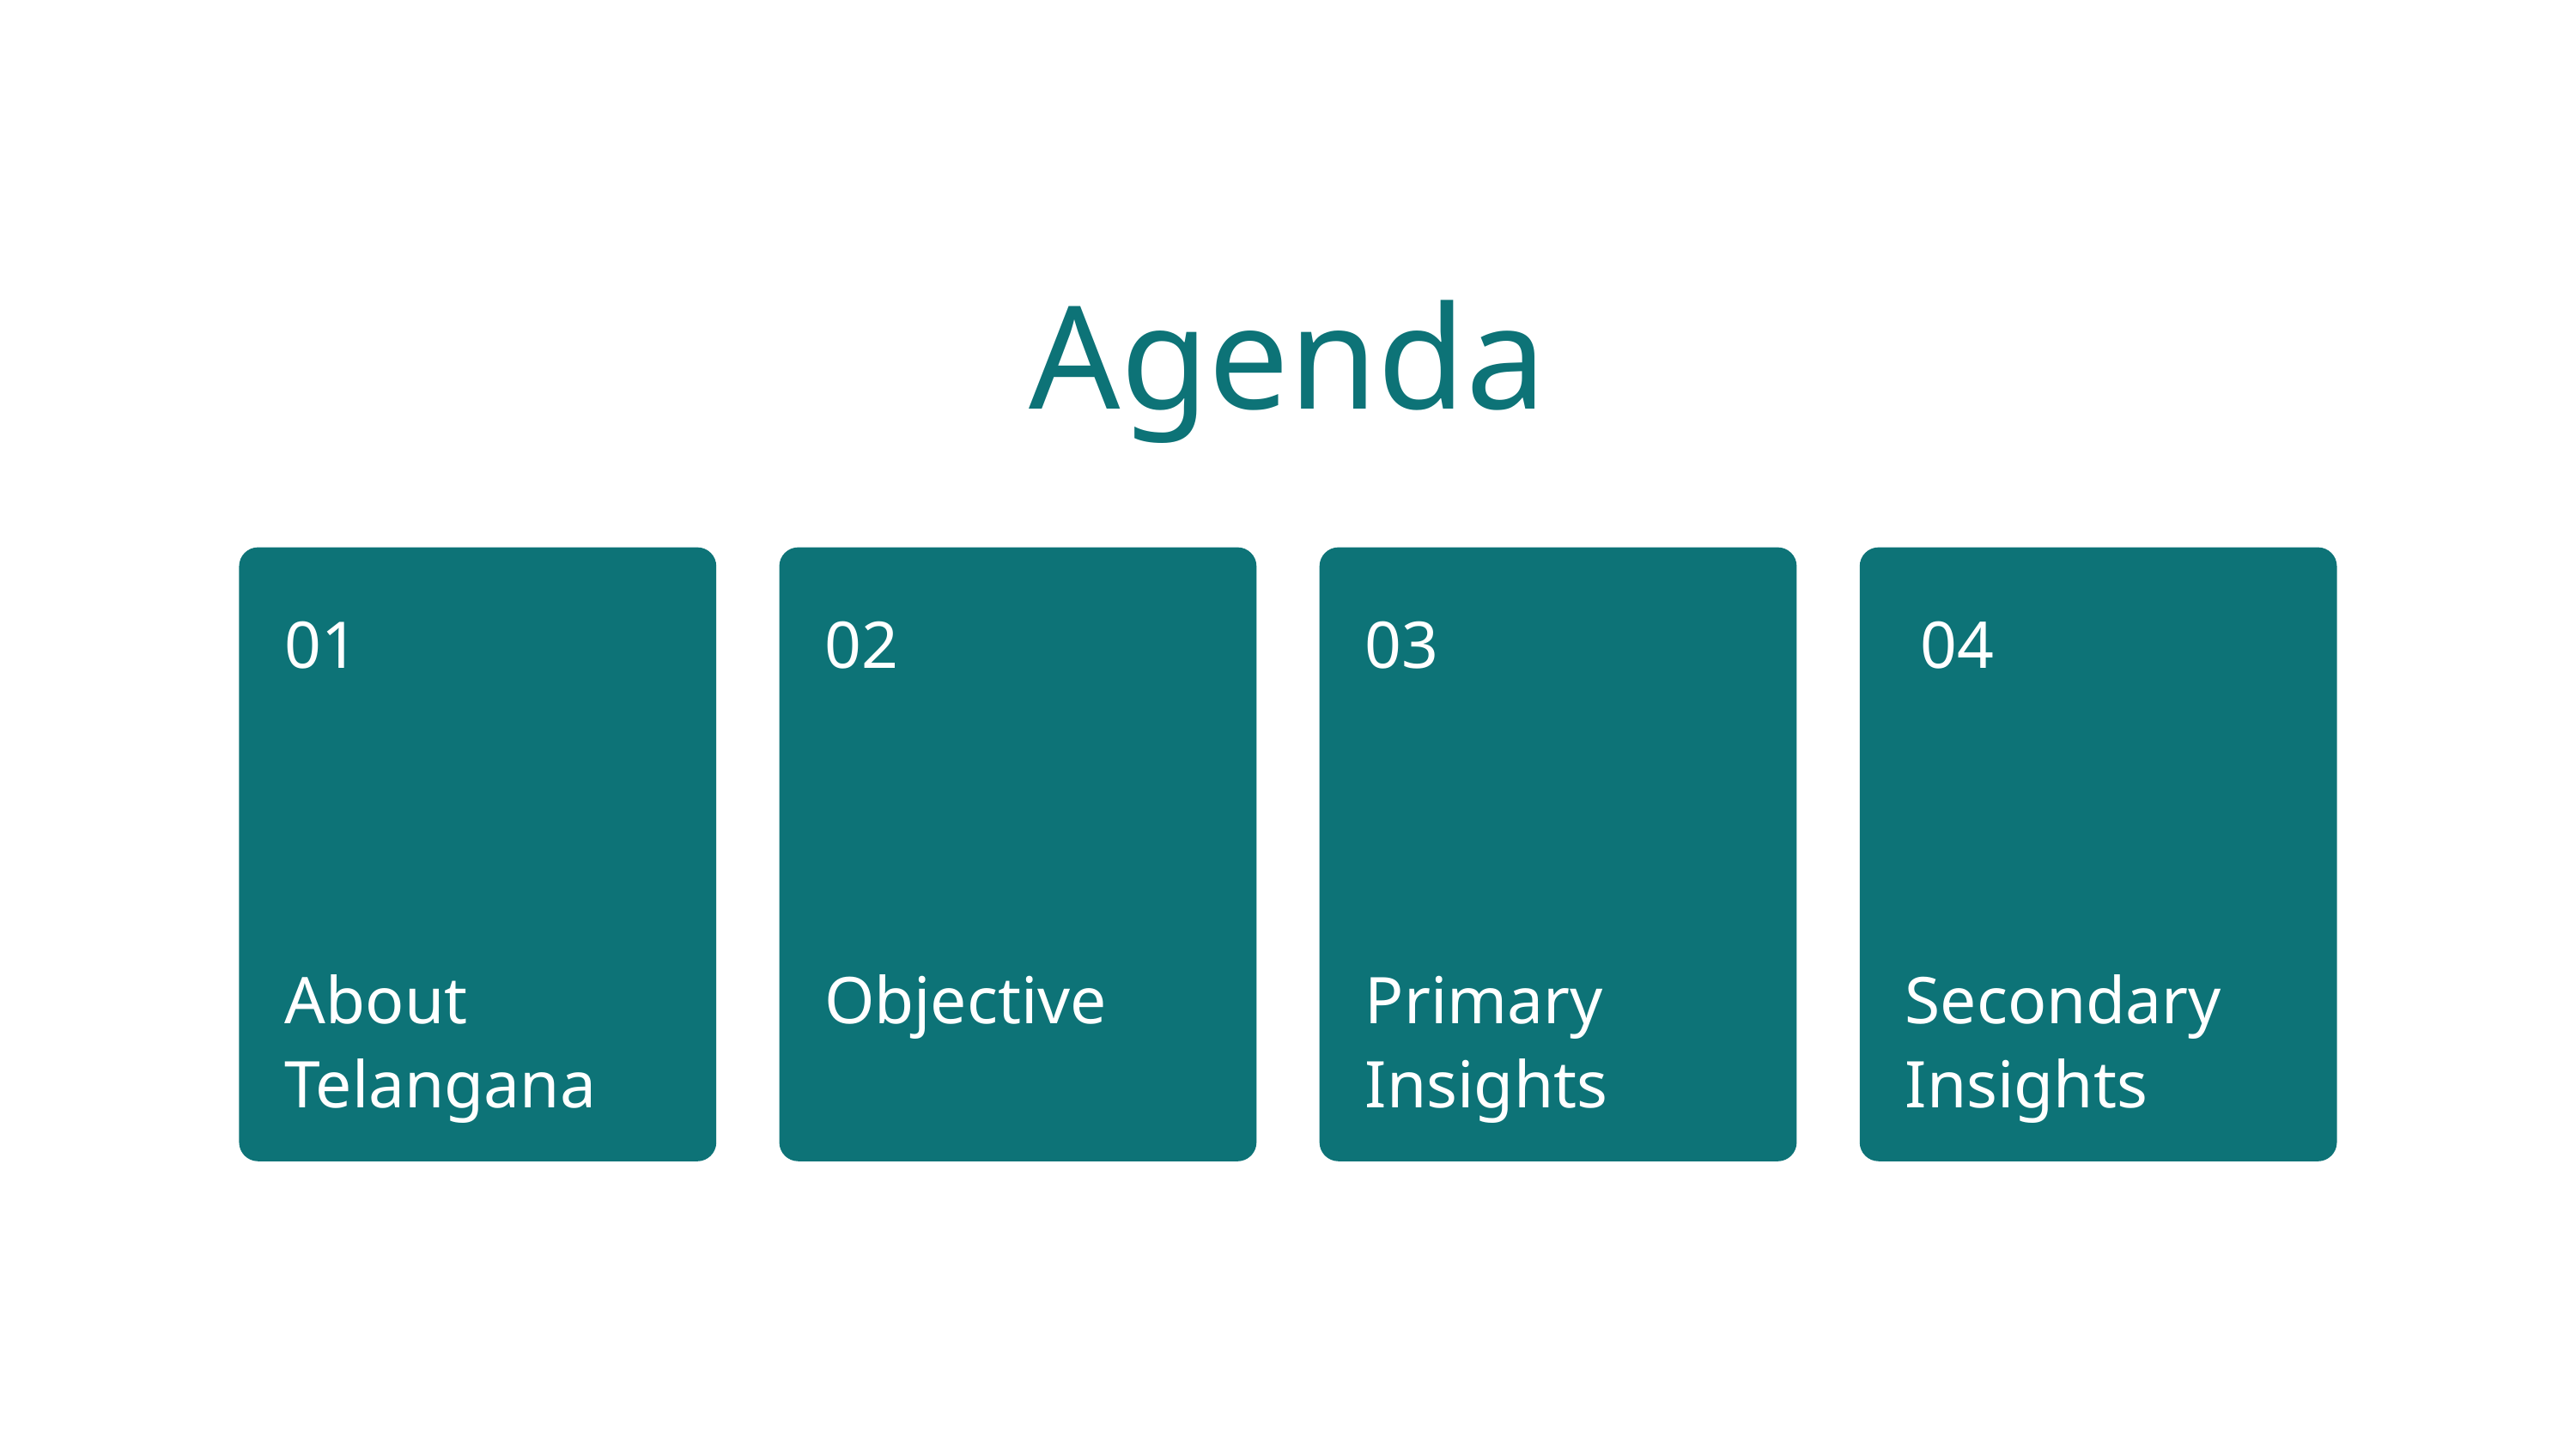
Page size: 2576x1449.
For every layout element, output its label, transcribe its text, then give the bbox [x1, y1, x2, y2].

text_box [1859, 547, 2337, 1162]
text_box Agenda [522, 265, 2053, 439]
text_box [779, 547, 1257, 1162]
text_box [1319, 547, 1797, 1162]
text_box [239, 547, 717, 1162]
